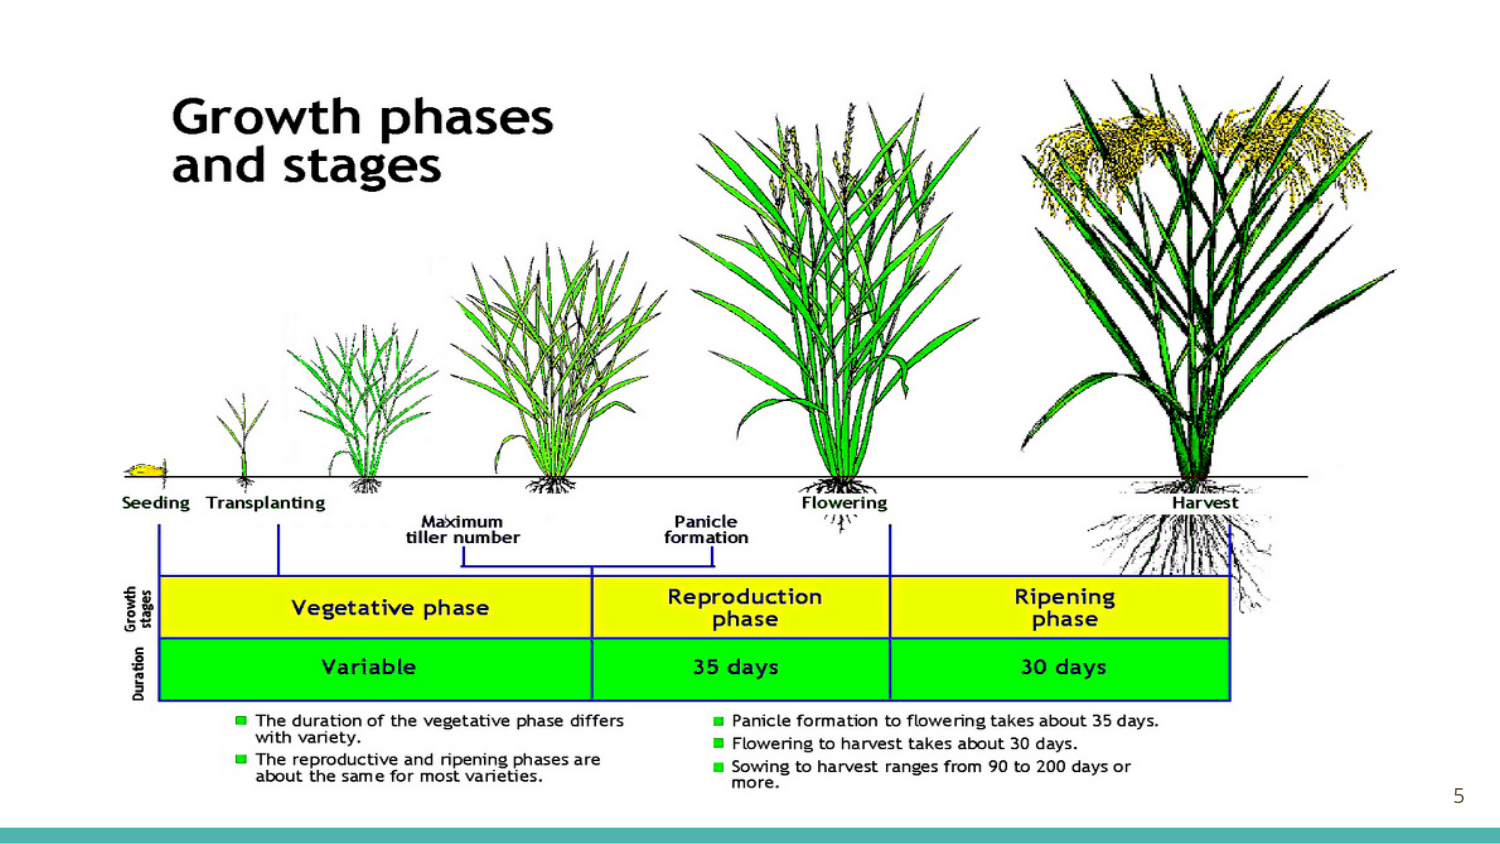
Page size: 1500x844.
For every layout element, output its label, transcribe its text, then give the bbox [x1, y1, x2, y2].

picture [120, 41, 1412, 803]
slide_number ‹#› [1389, 764, 1480, 830]
